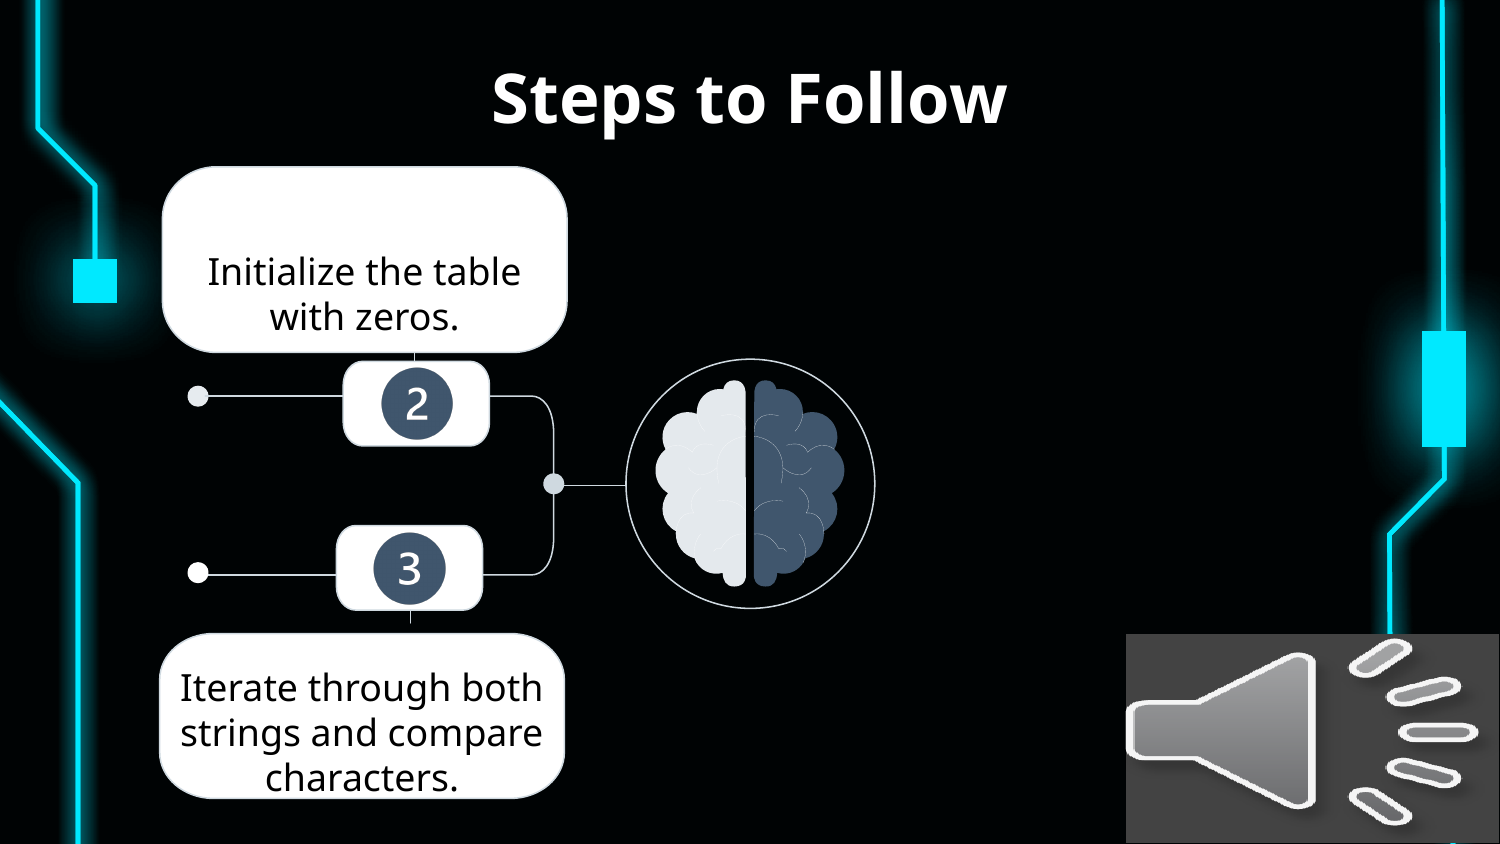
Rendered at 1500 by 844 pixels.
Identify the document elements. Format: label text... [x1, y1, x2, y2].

text_box Iterate through both strings and compare characters. [159, 633, 565, 799]
picture [1124, 632, 1500, 844]
picture [364, 523, 455, 614]
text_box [187, 358, 875, 611]
title Steps to Follow [116, 39, 1383, 132]
picture [371, 358, 463, 449]
text_box Initialize the table with zeros. [162, 166, 568, 353]
